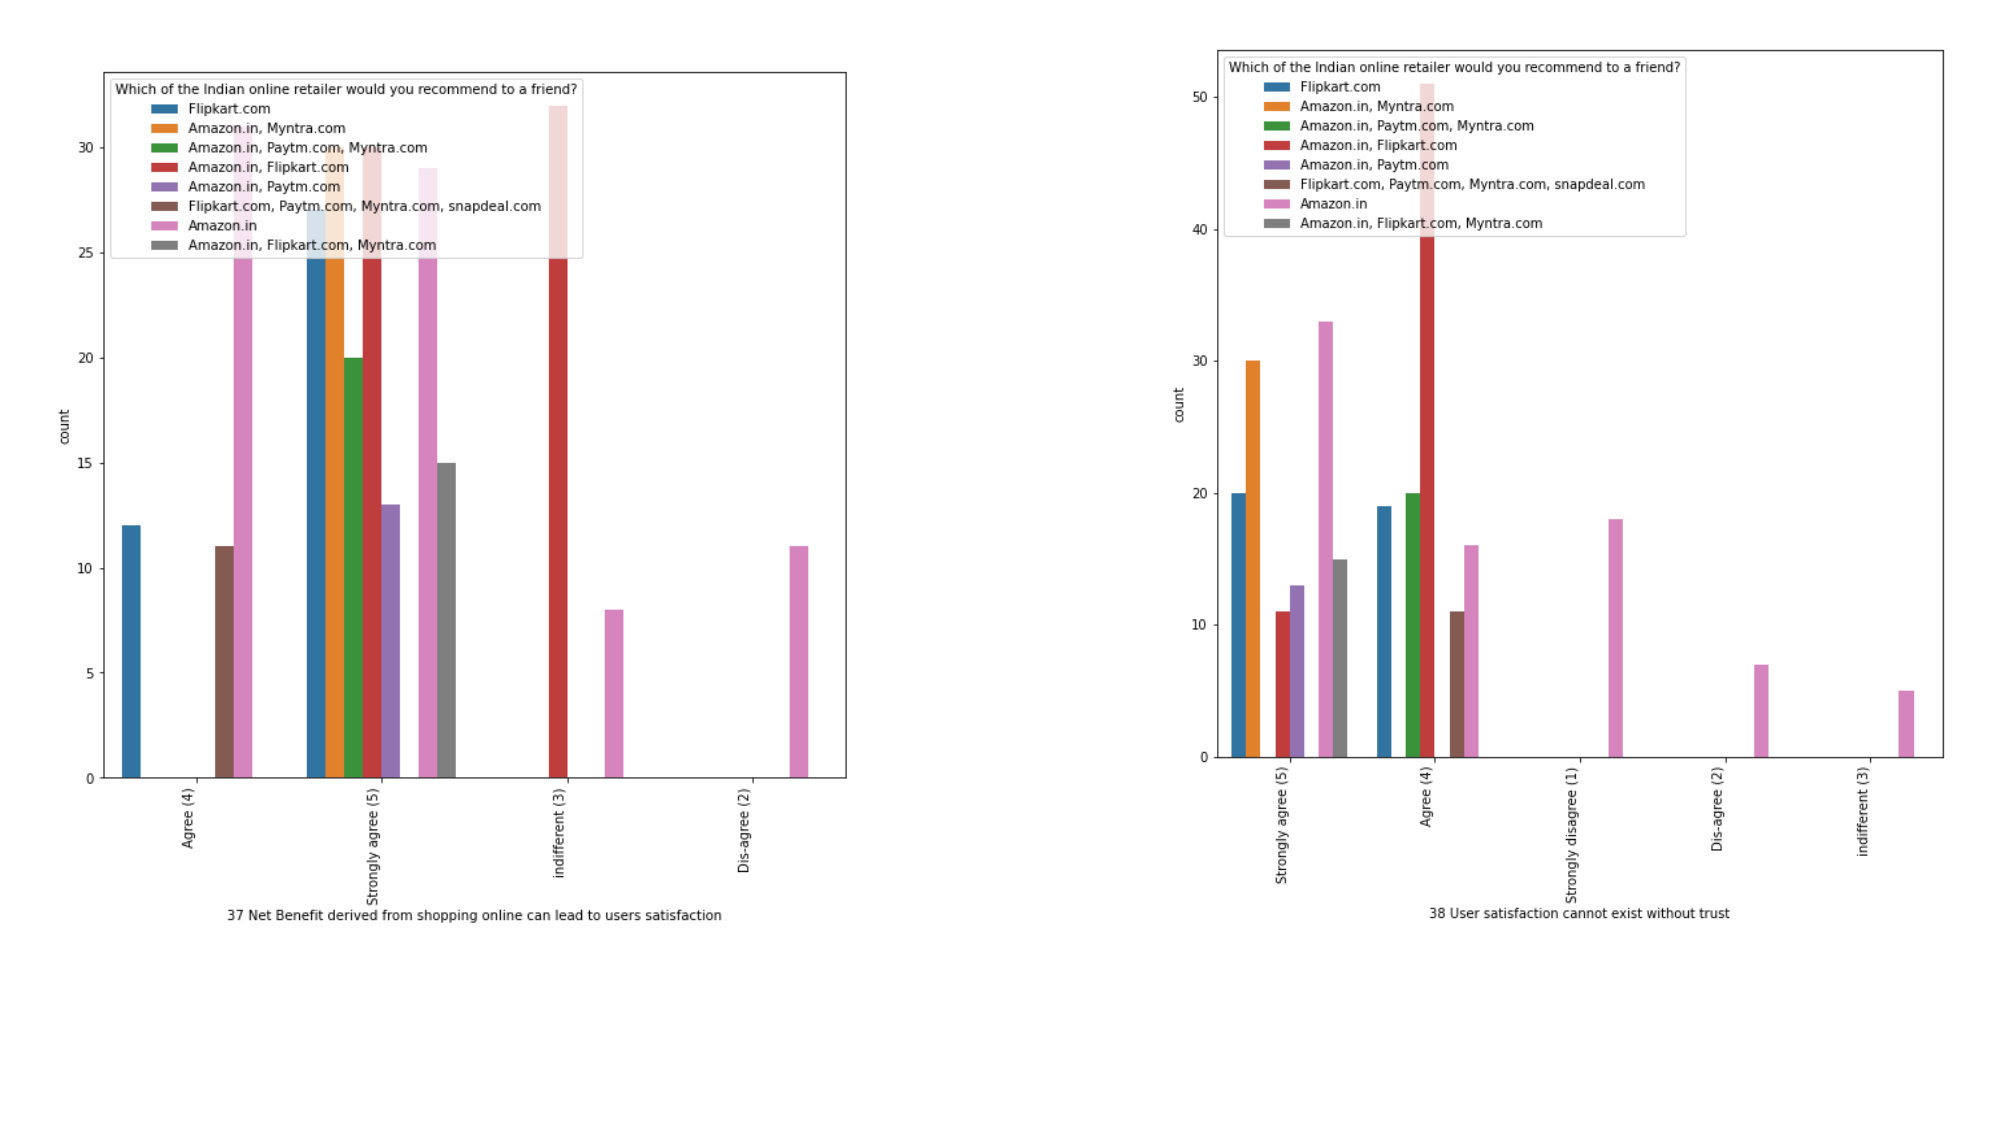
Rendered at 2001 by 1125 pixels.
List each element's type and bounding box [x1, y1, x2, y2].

list [48, 63, 855, 932]
picture [1164, 41, 1952, 931]
